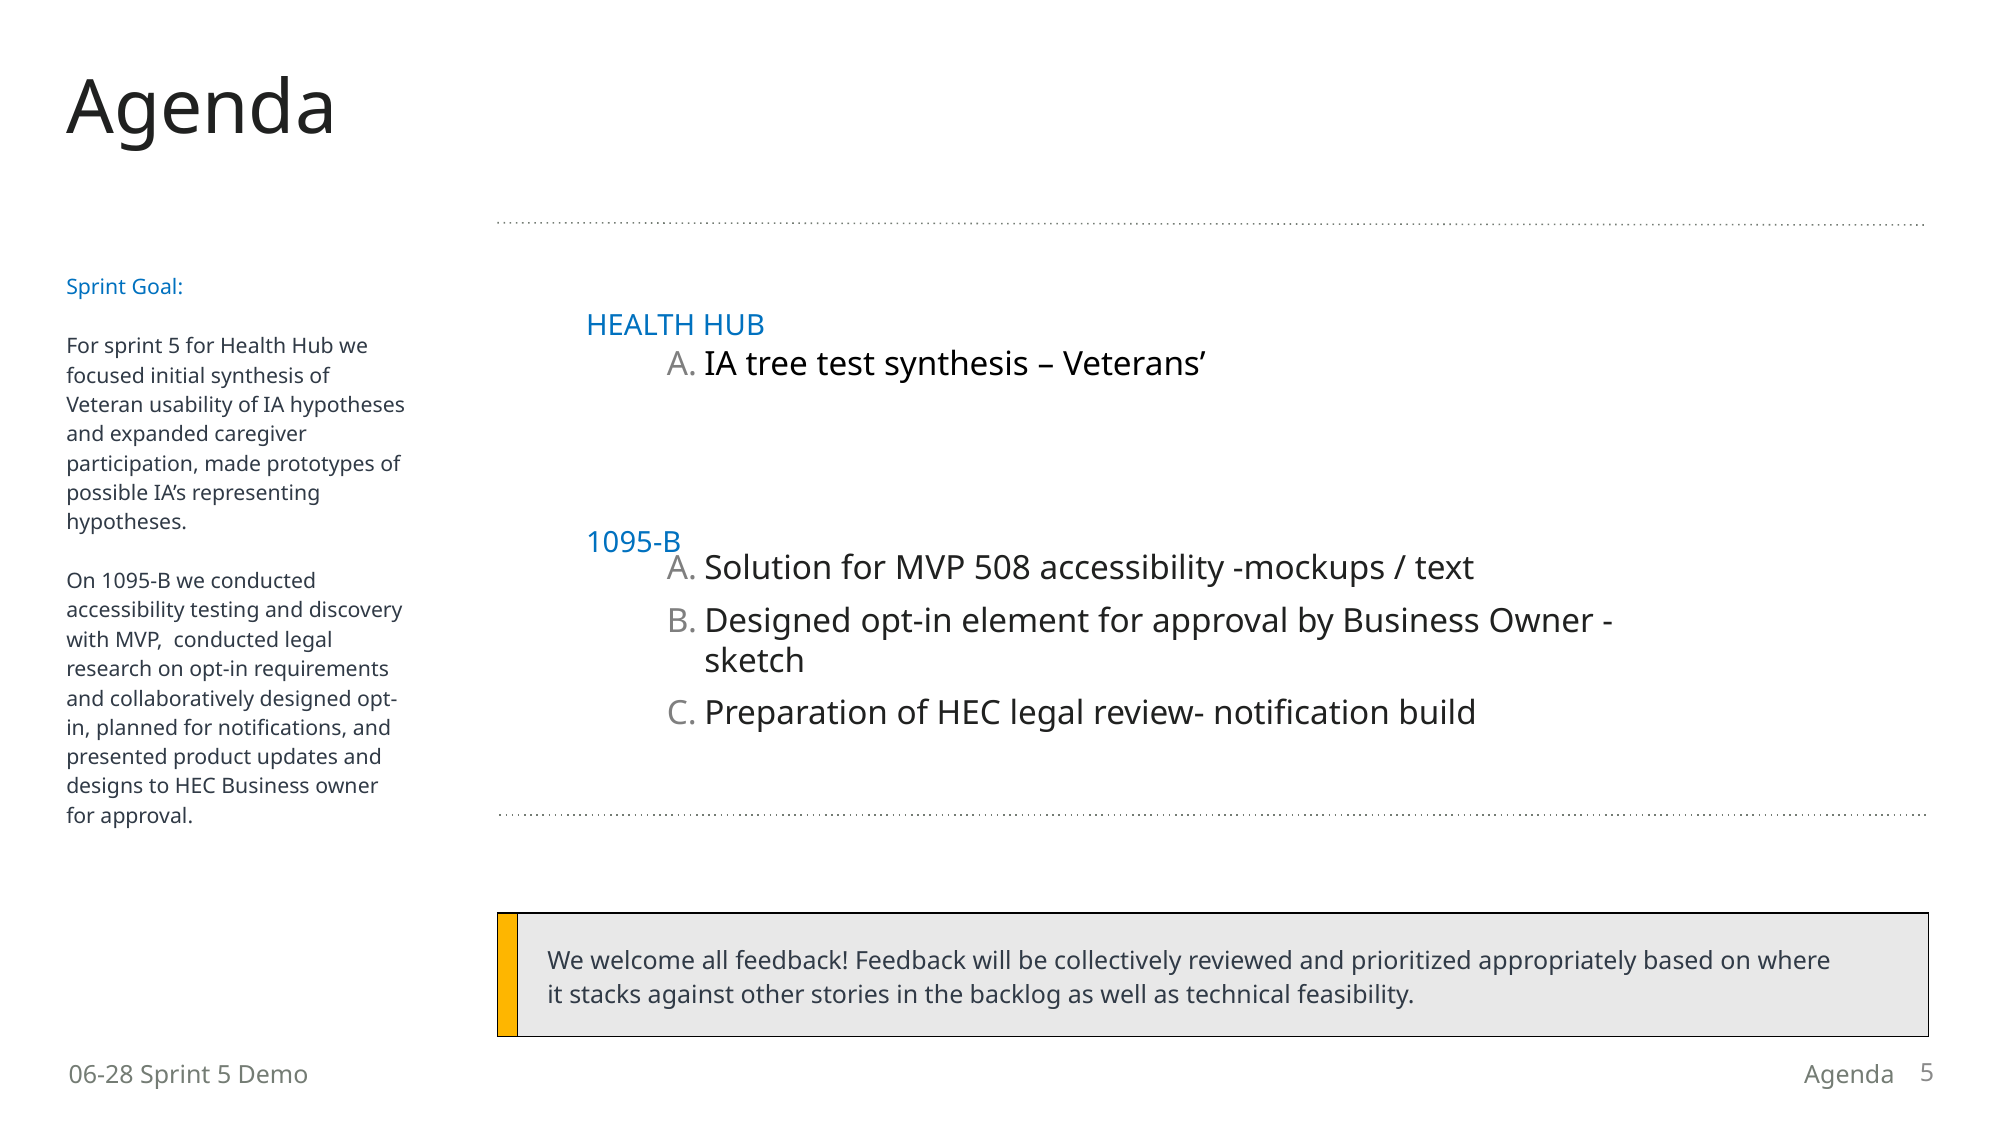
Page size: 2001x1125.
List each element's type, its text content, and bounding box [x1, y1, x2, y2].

table_header We welcome all feedback! Feedback will be collectively reviewed and prioritized appropriately based on where it stacks against other stories in the backlog as well as technical feasibility. [518, 914, 1928, 1036]
text_box IA tree test synthesis – Veterans’ [666, 342, 1687, 383]
table_header [498, 914, 517, 1036]
text_box Agenda [1462, 1051, 1910, 1097]
title Agenda [51, 61, 1121, 184]
text_box HEALTH HUB [586, 297, 1378, 358]
text_box 06-28 Sprint 5 Demo [68, 1051, 516, 1097]
text_box Solution for MVP 508 accessibility -mockups / text Designed opt-in element for approval by Business Owner - sketch Preparation of HEC legal review- notification build [666, 546, 1687, 732]
text_box Sprint Goal: For sprint 5 for Health Hub we focused initial synthesis of Veteran usability of IA hypotheses and expanded caregiver participation, made prototypes of possible IA’s representing hypotheses. On 1095-B we conducted accessibility testing and discovery with MVP, conducted legal research on opt-in requirements and collaboratively designed opt-in, planned for notifications, and presented product updates and designs to HEC Business owner for approval. [51, 262, 422, 849]
text_box 1095-B [586, 513, 1378, 575]
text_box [497, 222, 1925, 226]
slide_number 5 [1882, 1043, 1949, 1104]
